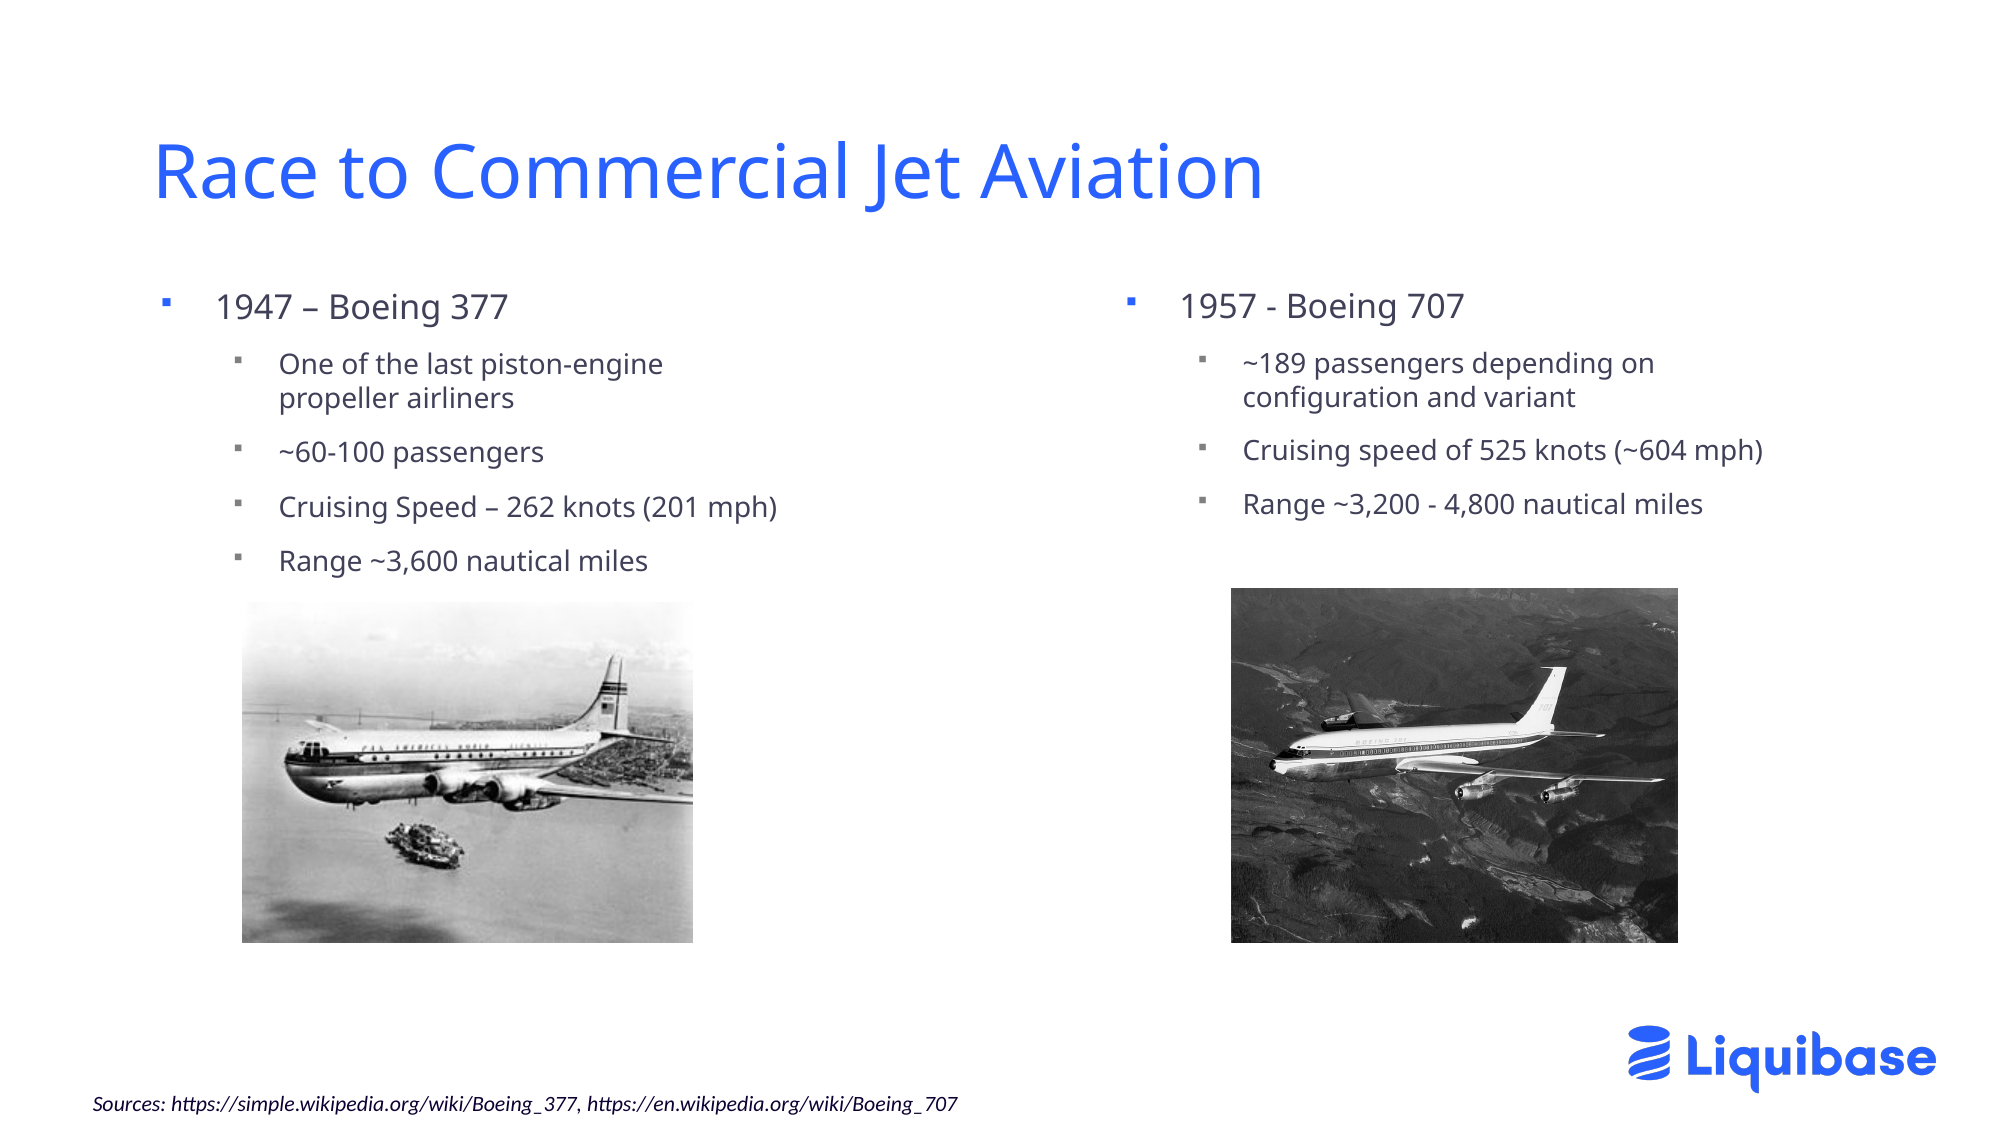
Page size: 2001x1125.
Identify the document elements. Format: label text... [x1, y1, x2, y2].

picture [1626, 1023, 1939, 1096]
title Race to Commercial Jet Aviation [137, 59, 1863, 278]
picture [1230, 587, 1678, 944]
text_box Sources: https://simple.wikipedia.org/wiki/Boeing_377, https://en.wikipedia.org/wiki/Boeing_707 [78, 1082, 1470, 1123]
picture [242, 601, 694, 944]
text_box 1947 – Boeing 377 One of the last piston-engine propeller airliners ~60-100 passengers Cruising Speed – 262 knots (201 mph) Range ~3,600 nautical miles [145, 277, 806, 589]
list 1957 - Boeing 707 ~189 passengers depending on configuration and variant Cruising speed of 525 knots (~604 mph) Range ~3,200 - 4,800 nautical miles [1110, 277, 1798, 557]
